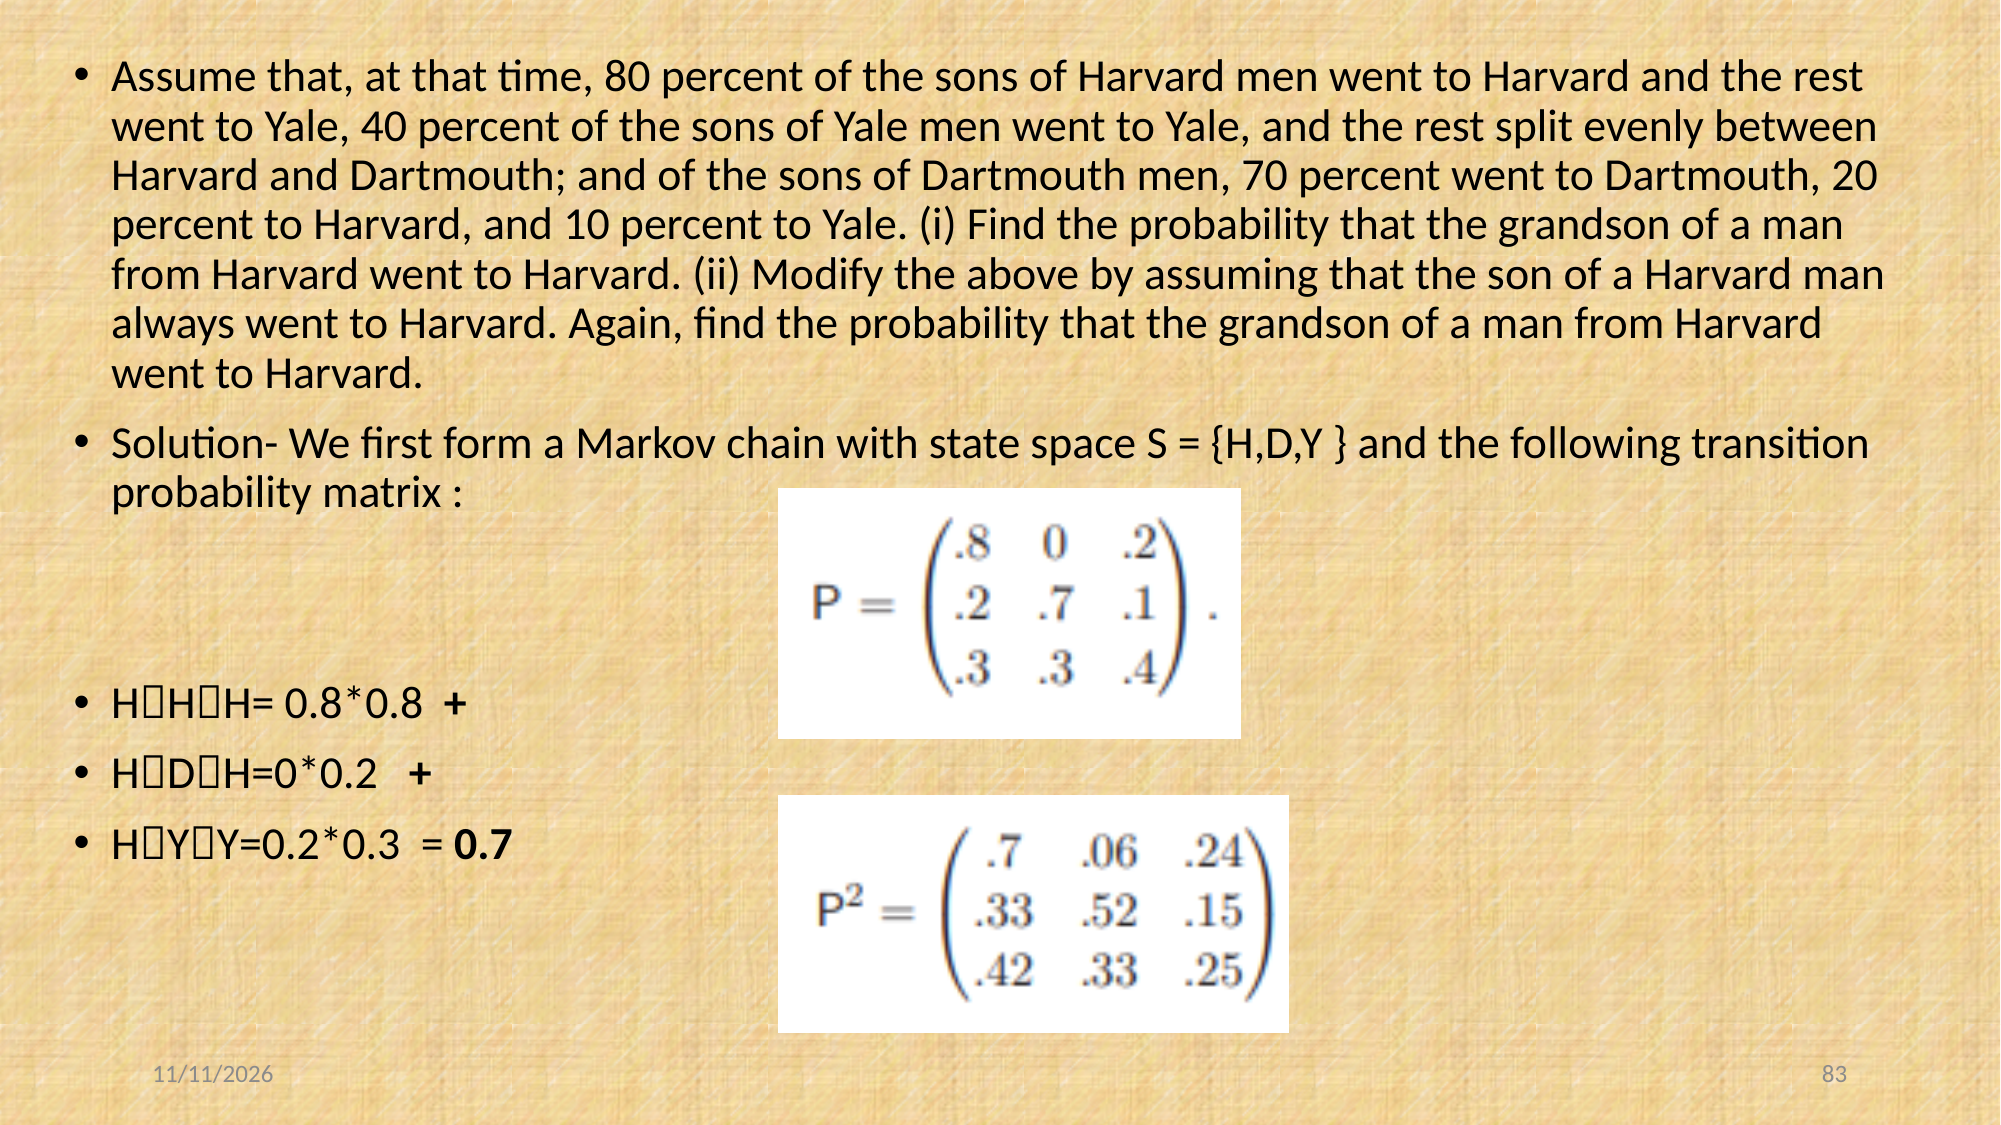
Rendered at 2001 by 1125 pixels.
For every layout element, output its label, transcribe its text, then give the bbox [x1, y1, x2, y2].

list Assume that, at that time, 80 percent of the sons of Harvard men went to Harvard and the rest went to Yale, 40 percent of the sons of Yale men went to Yale, and the rest split evenly between Harvard and Dartmouth; and of the sons of Dartmouth men, 70 percent went to Dartmouth, 20 percent to Harvard, and 10 percent to Yale. (i) Find the probability that the grandson of a man from Harvard went to Harvard. (ii) Modify the above by assuming that the son of a Harvard man always went to Harvard. Again, find the probability that the grandson of a man from Harvard went to Harvard. Solution- We first form a Markov chain with state space S = {H,D,Y } and the following transition probability matrix : HHH= 0.8*0.8 + HDH=0*0.2 + HYY=0.2*0.3 = 0.7 [58, 44, 1929, 1014]
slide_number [137, 1042, 588, 1103]
slide_number 83 [1412, 1042, 1863, 1103]
picture [0, 0, 2001, 1125]
